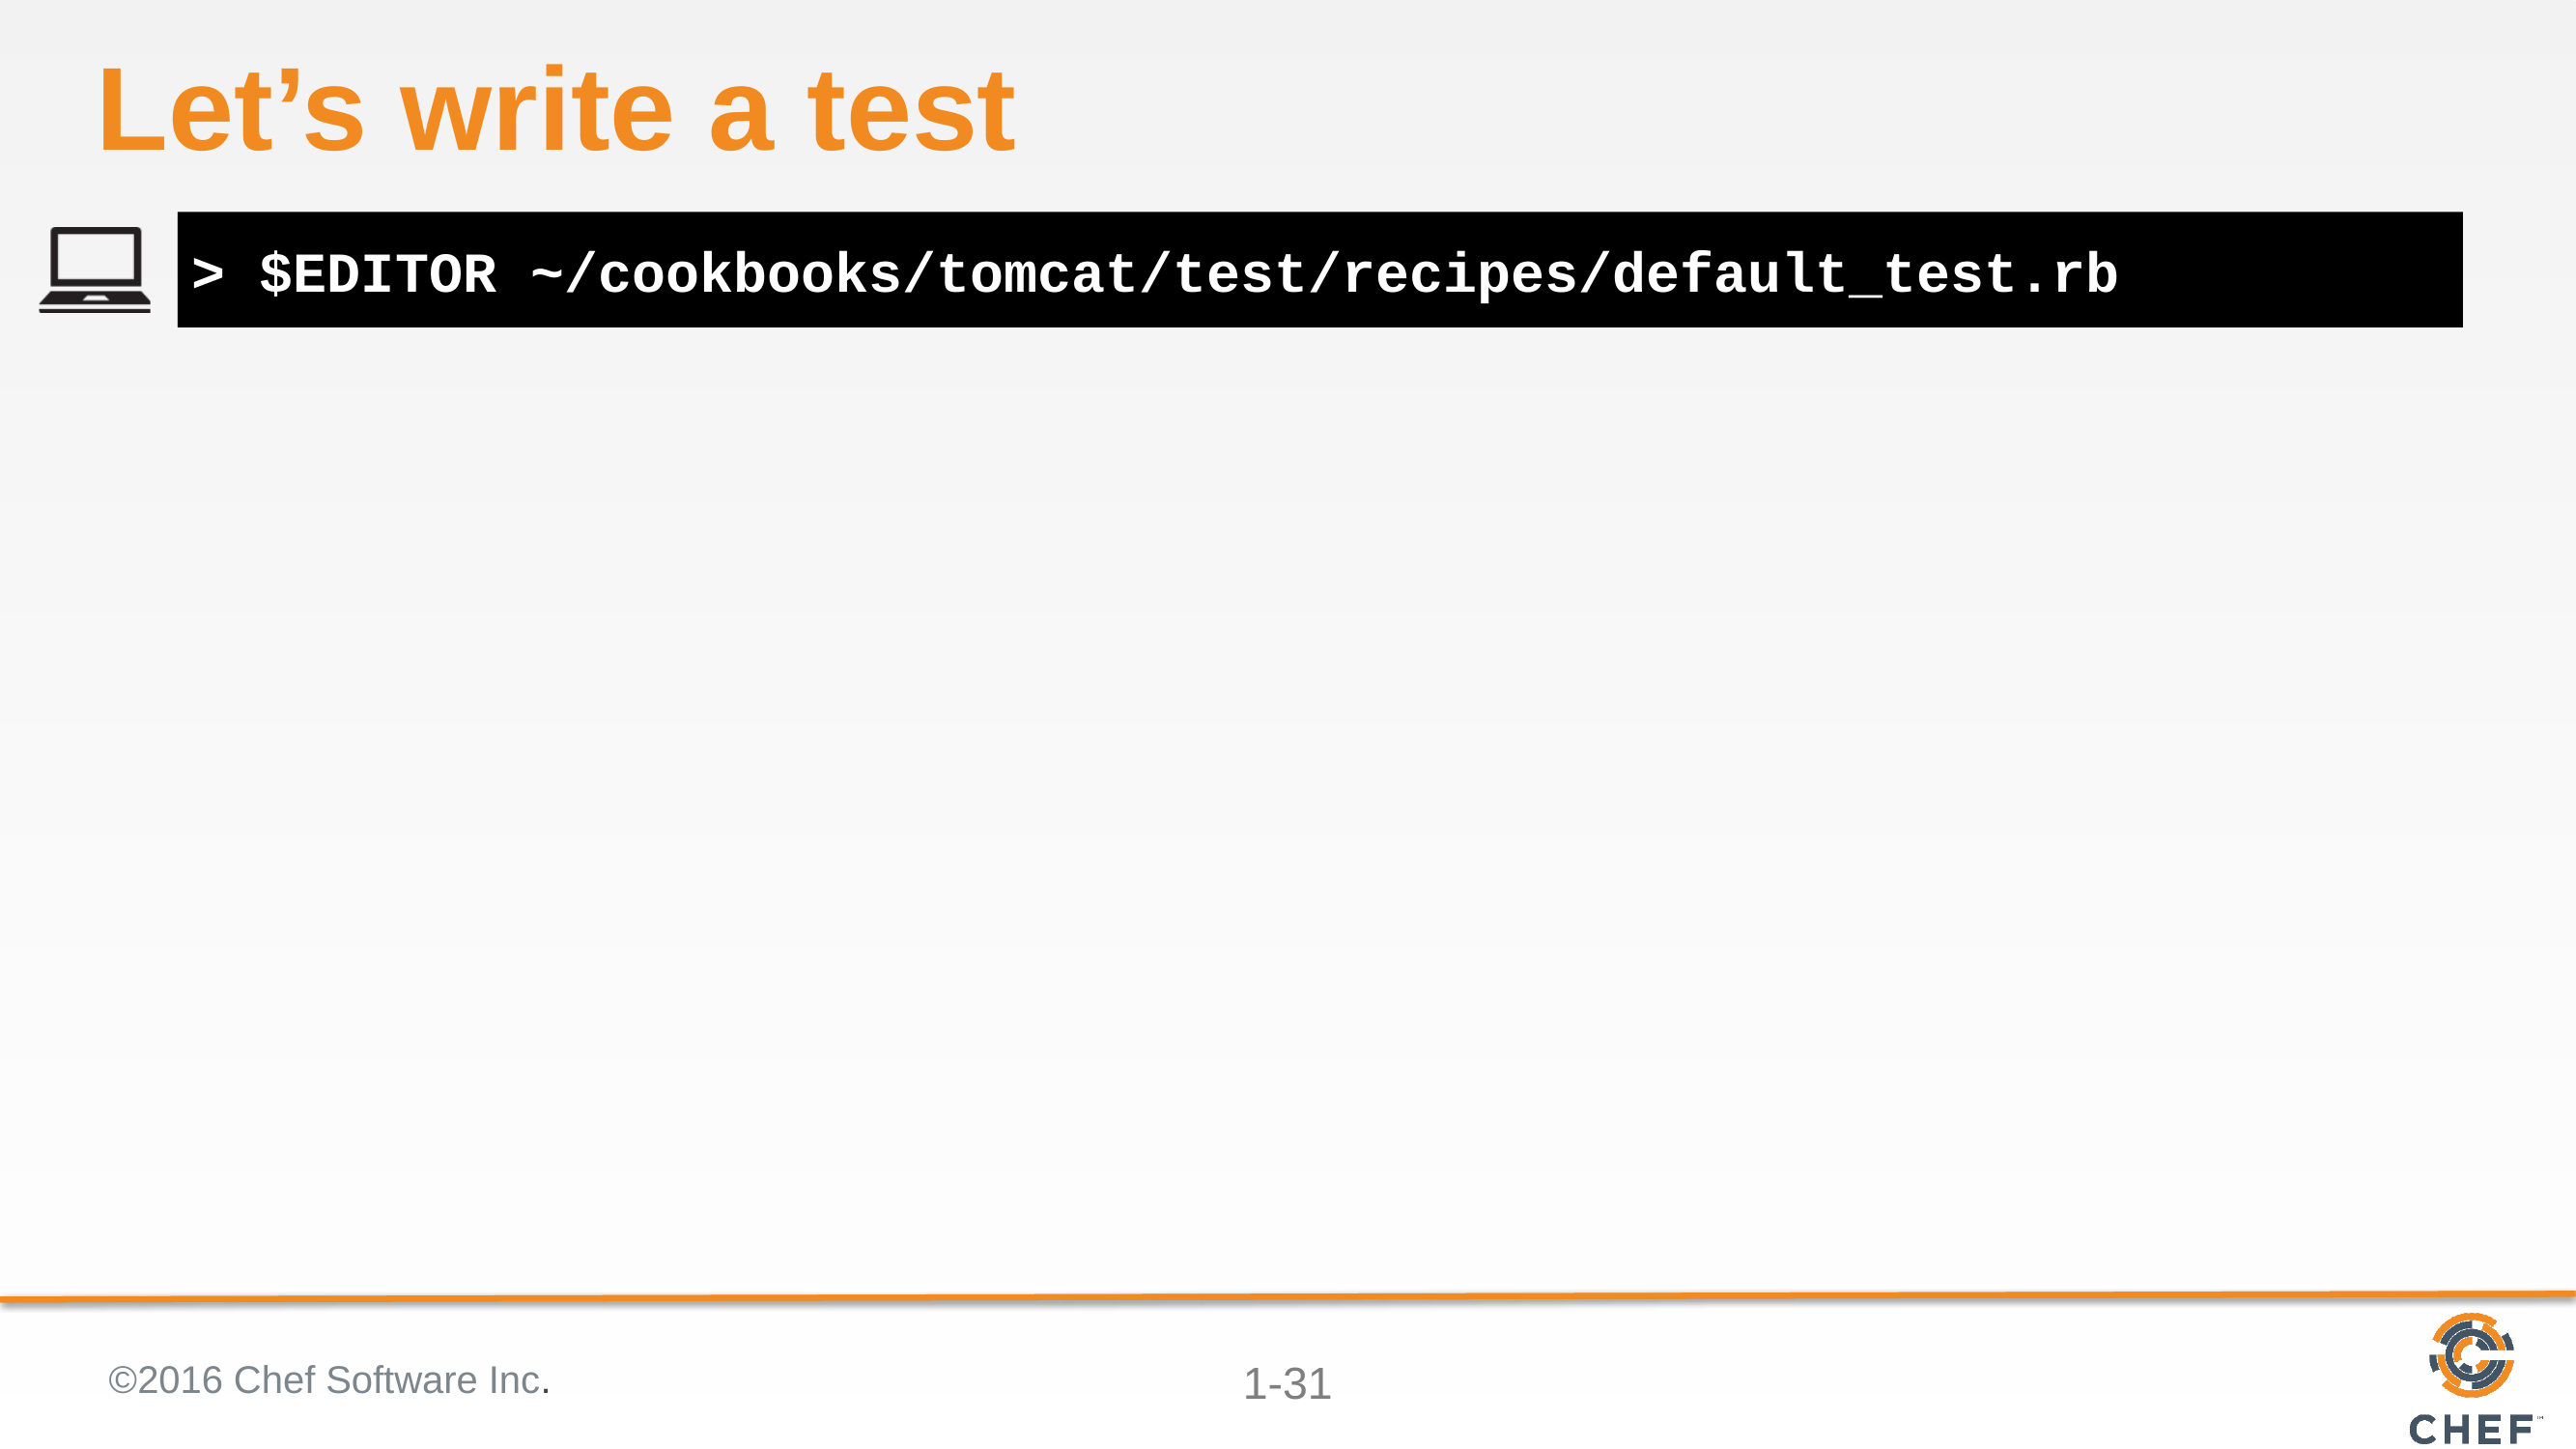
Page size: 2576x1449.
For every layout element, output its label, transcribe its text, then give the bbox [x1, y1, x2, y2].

list > $EDITOR ~/cookbooks/tomcat/test/recipes/default_test.rb [177, 212, 2463, 327]
title Let’s write a test [96, 48, 2463, 180]
picture [2399, 1297, 2551, 1449]
